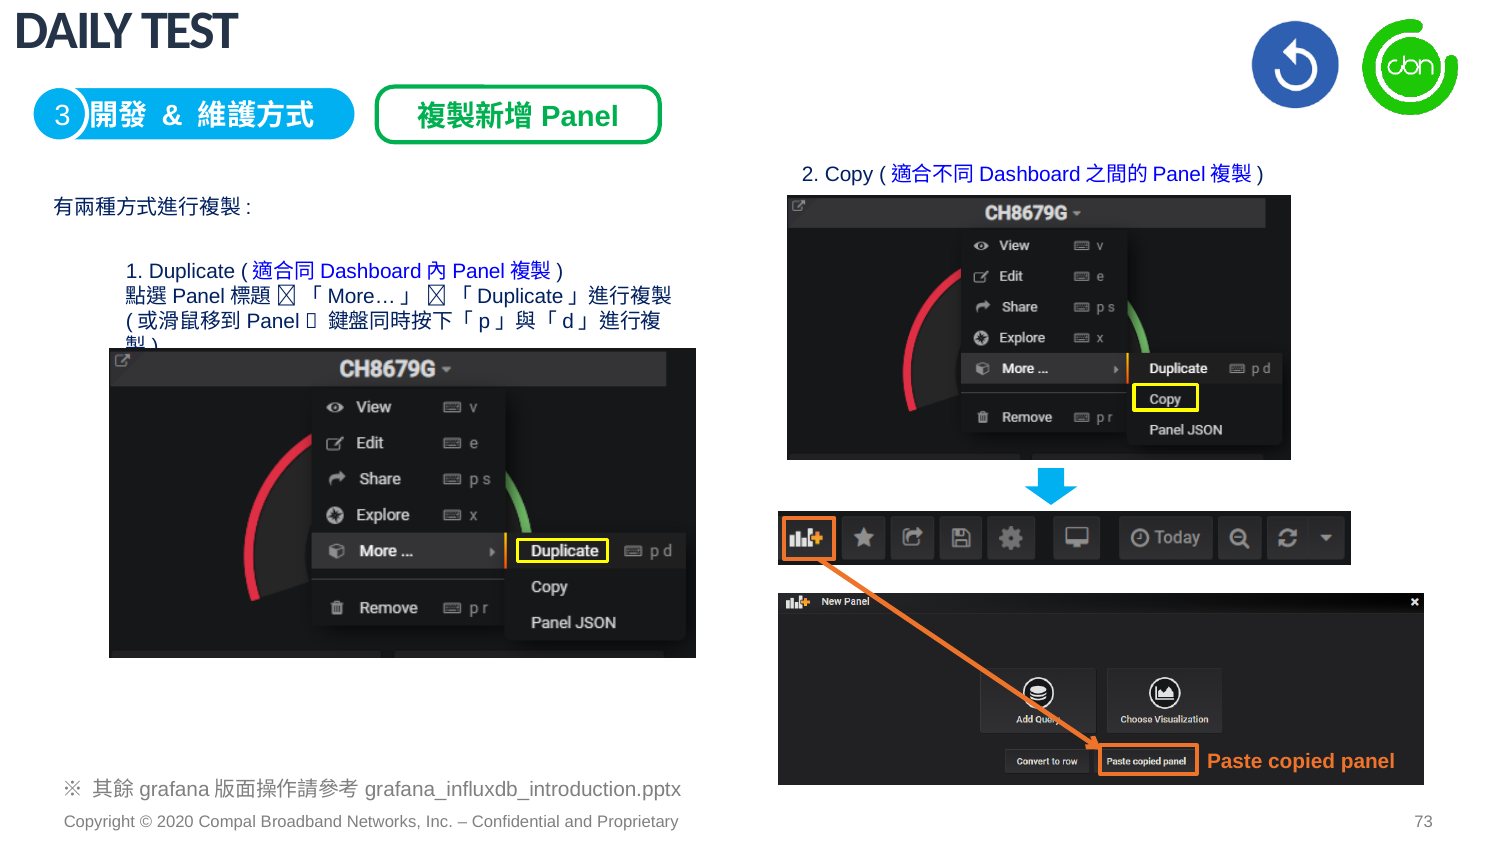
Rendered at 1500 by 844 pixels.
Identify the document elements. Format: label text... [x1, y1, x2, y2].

picture [1251, 20, 1339, 111]
slide_number 73 [1372, 802, 1448, 839]
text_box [786, 152, 1436, 461]
text_box Daily test [0, 0, 1375, 86]
picture [1362, 19, 1458, 115]
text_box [109, 348, 696, 658]
text_box 有兩種方式進行複製: [39, 185, 688, 226]
text_box 1. Duplicate (適合同Dashboard內Panel複製) 點選Panel標題  「More…」  「Duplicate」進行複製(或滑鼠移到Panel  鍵盤同時按下「p」與「d」進行複製) [111, 250, 696, 348]
text_box ※ 其餘grafana版面操作請參考grafana_influxdb_introduction.pptx [47, 768, 742, 808]
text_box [31, 85, 357, 142]
text_box [1022, 469, 1080, 507]
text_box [777, 511, 1425, 785]
text_box 複製新增Panel [374, 84, 662, 145]
